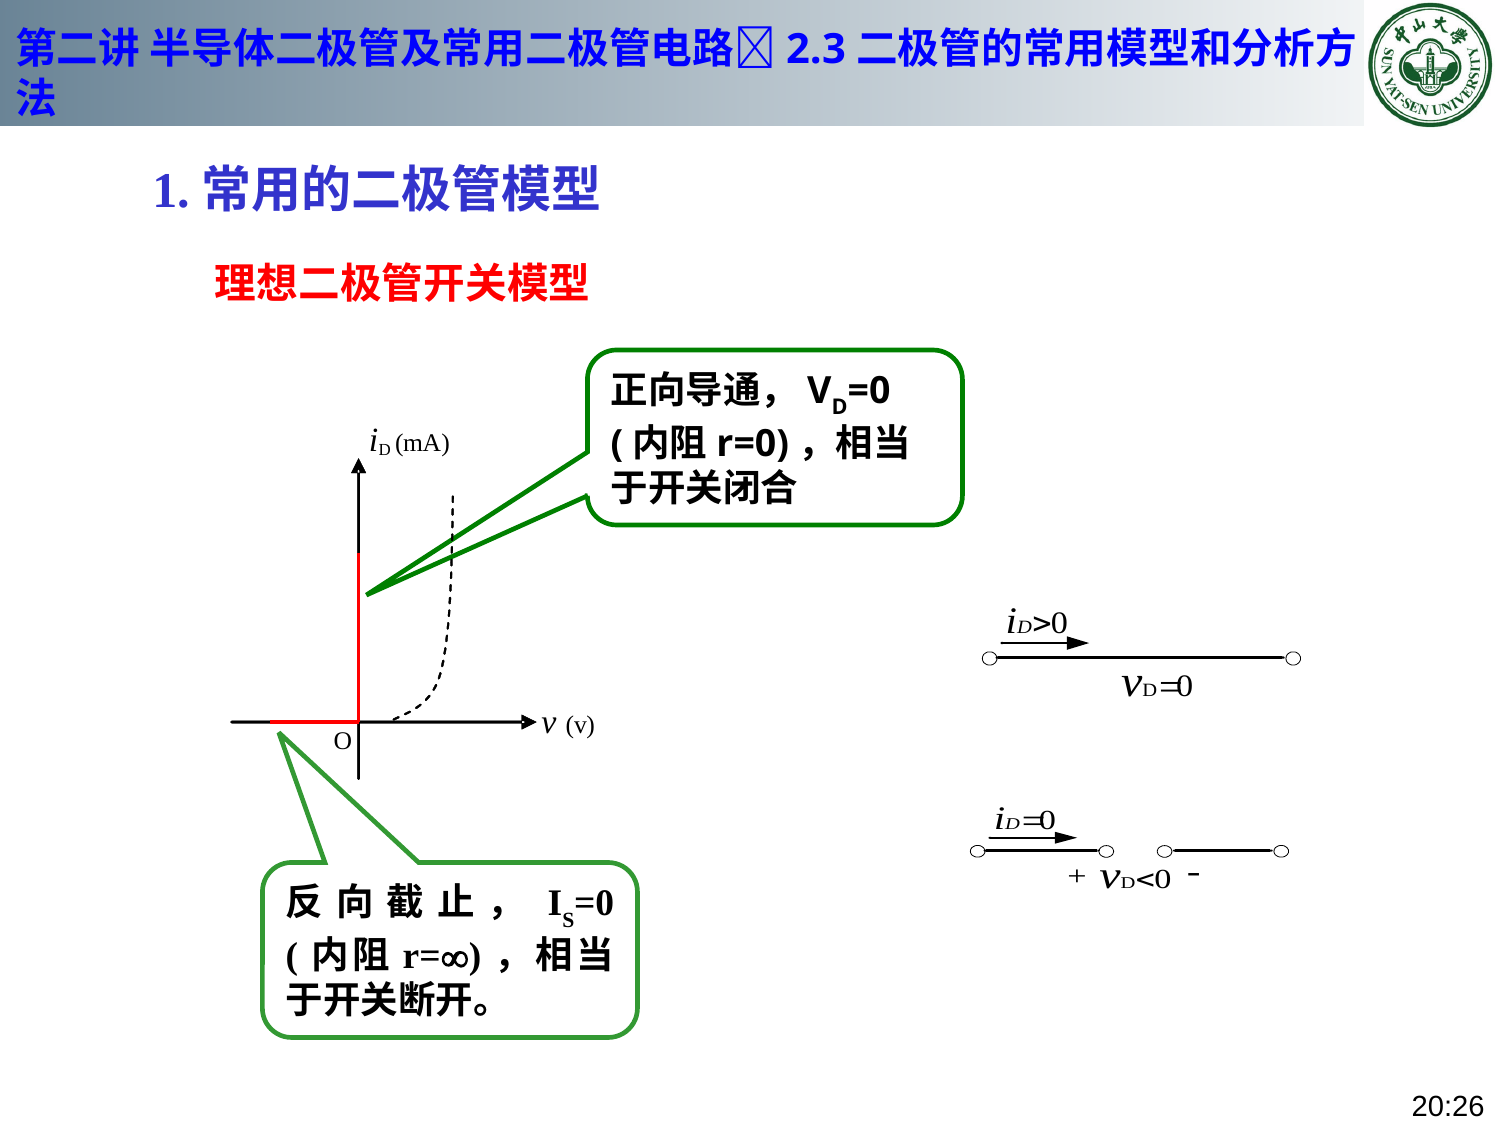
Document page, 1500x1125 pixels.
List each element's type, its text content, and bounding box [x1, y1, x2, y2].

text_box 理想二极管开关模型 [199, 249, 713, 315]
text_box 反向截止，IS=0 (内阻r=)，相当于开关断开。 [262, 788, 638, 1038]
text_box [974, 586, 1306, 720]
text_box 1.常用的二极管模型 [137, 149, 1238, 225]
picture [1364, 0, 1500, 130]
text_box 正向导通，VD=0 (内阻r=0)，相当于开关闭合 [587, 349, 963, 523]
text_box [962, 787, 1294, 917]
title 第二讲 半导体二极管及常用二极管电路2.3二极管的常用模型和分析方法 [0, 31, 1412, 114]
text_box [206, 420, 607, 788]
